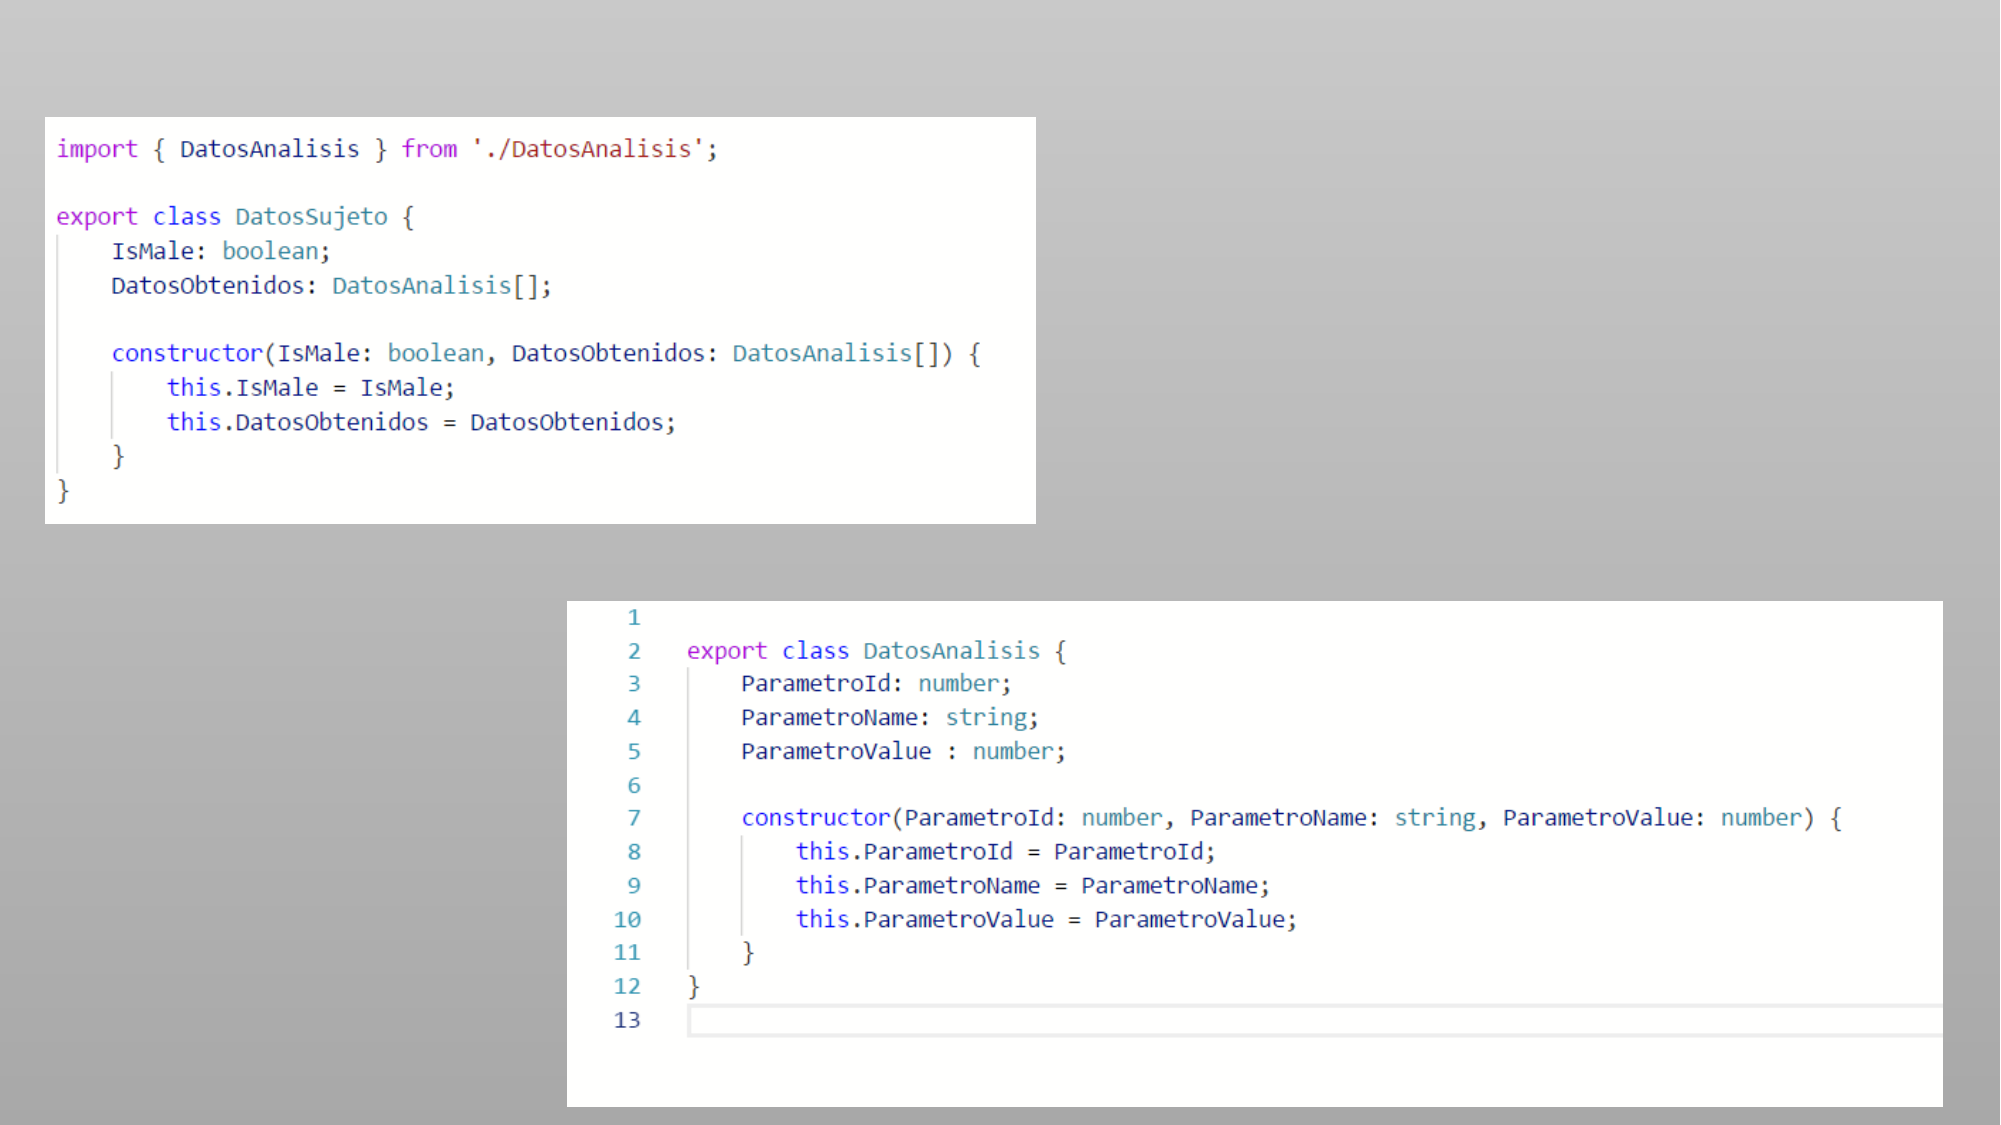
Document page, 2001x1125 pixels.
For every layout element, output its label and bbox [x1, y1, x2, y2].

picture [45, 117, 1036, 524]
picture [567, 601, 1943, 1108]
